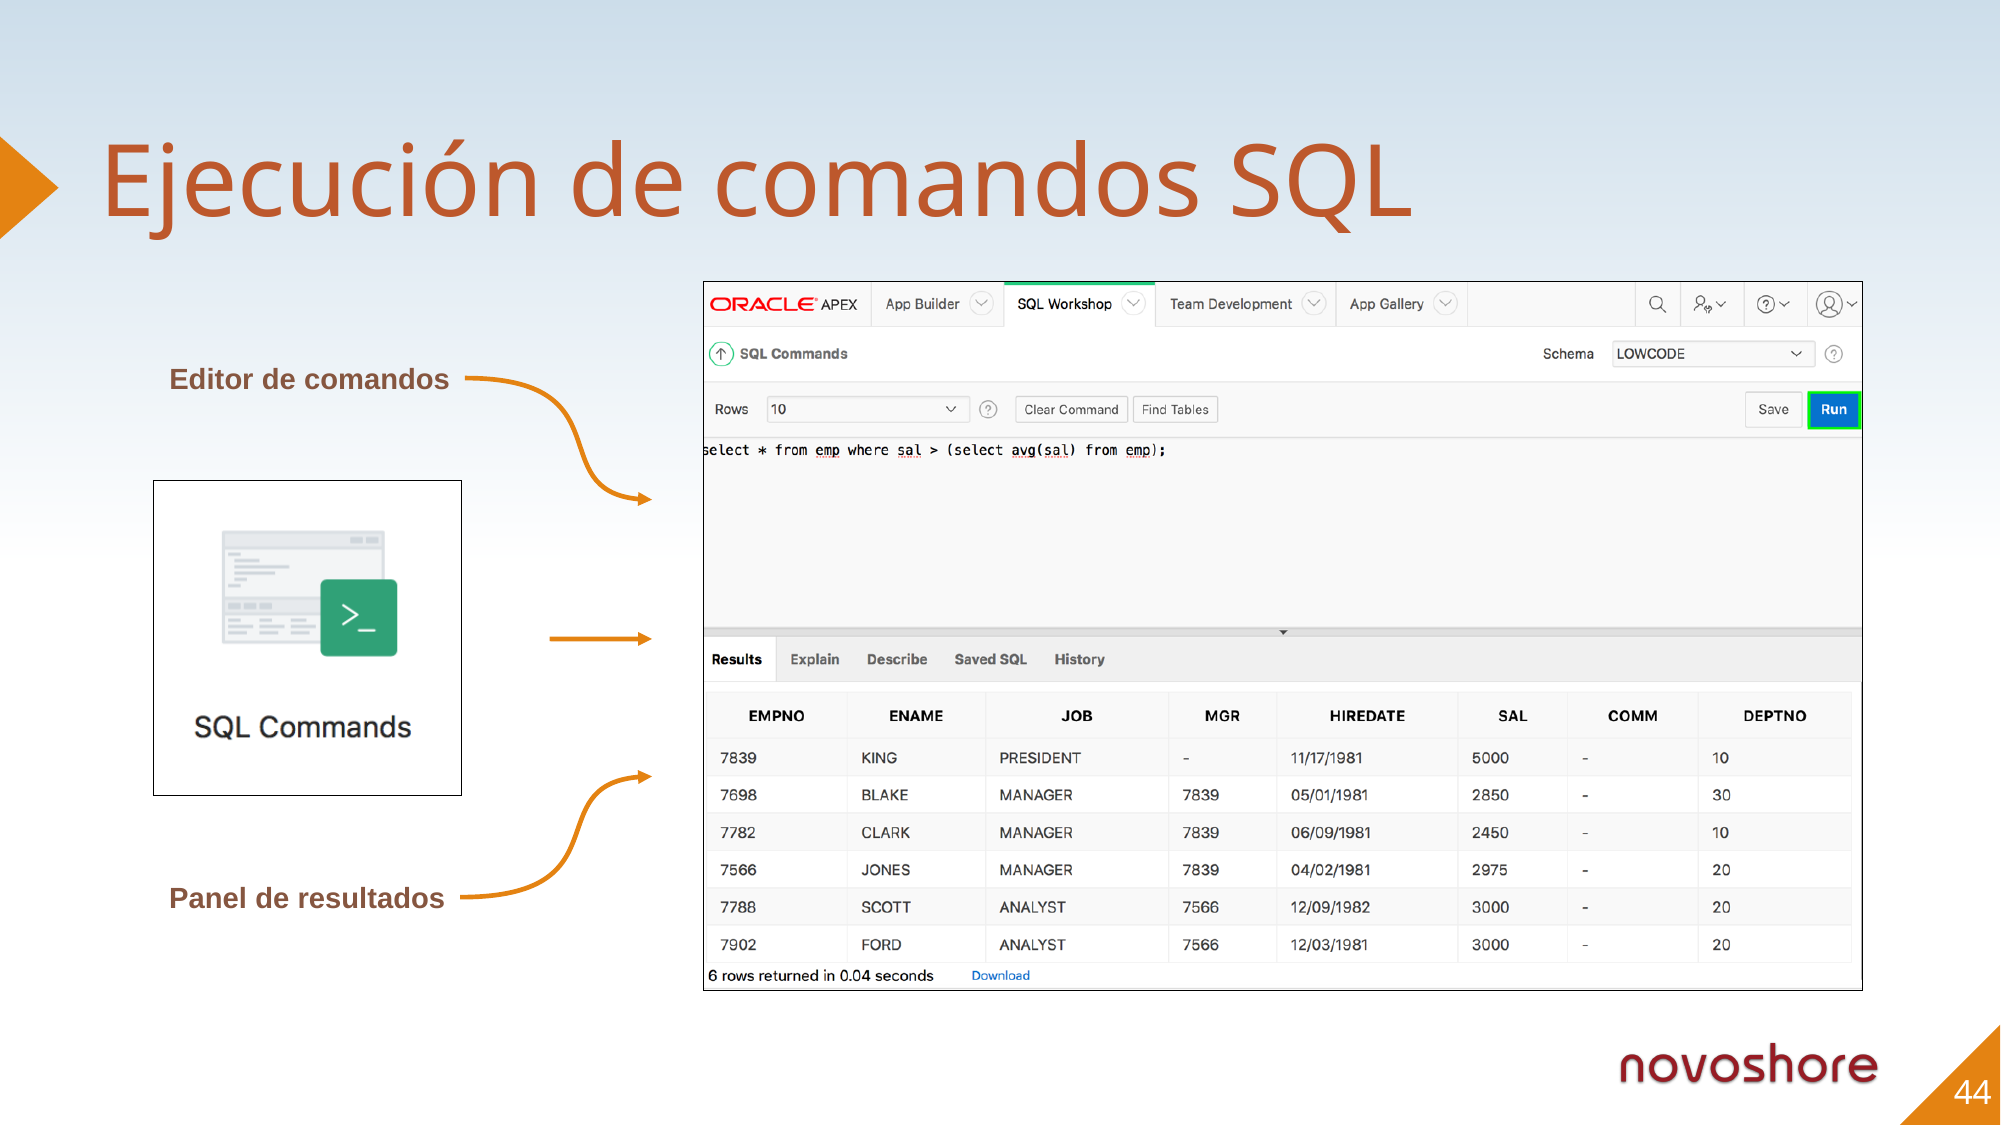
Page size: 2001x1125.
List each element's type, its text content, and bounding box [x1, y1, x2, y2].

slide_number 44 [1891, 1014, 1992, 1117]
text_box [549, 632, 653, 646]
picture [703, 281, 1864, 991]
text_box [465, 378, 653, 500]
picture [153, 480, 463, 796]
text_box Editor de comandos [154, 353, 465, 403]
text_box Panel de resultados [154, 872, 461, 922]
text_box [460, 776, 653, 898]
picture [1617, 1034, 1881, 1097]
title Ejecución de comandos SQL [99, 118, 1900, 258]
